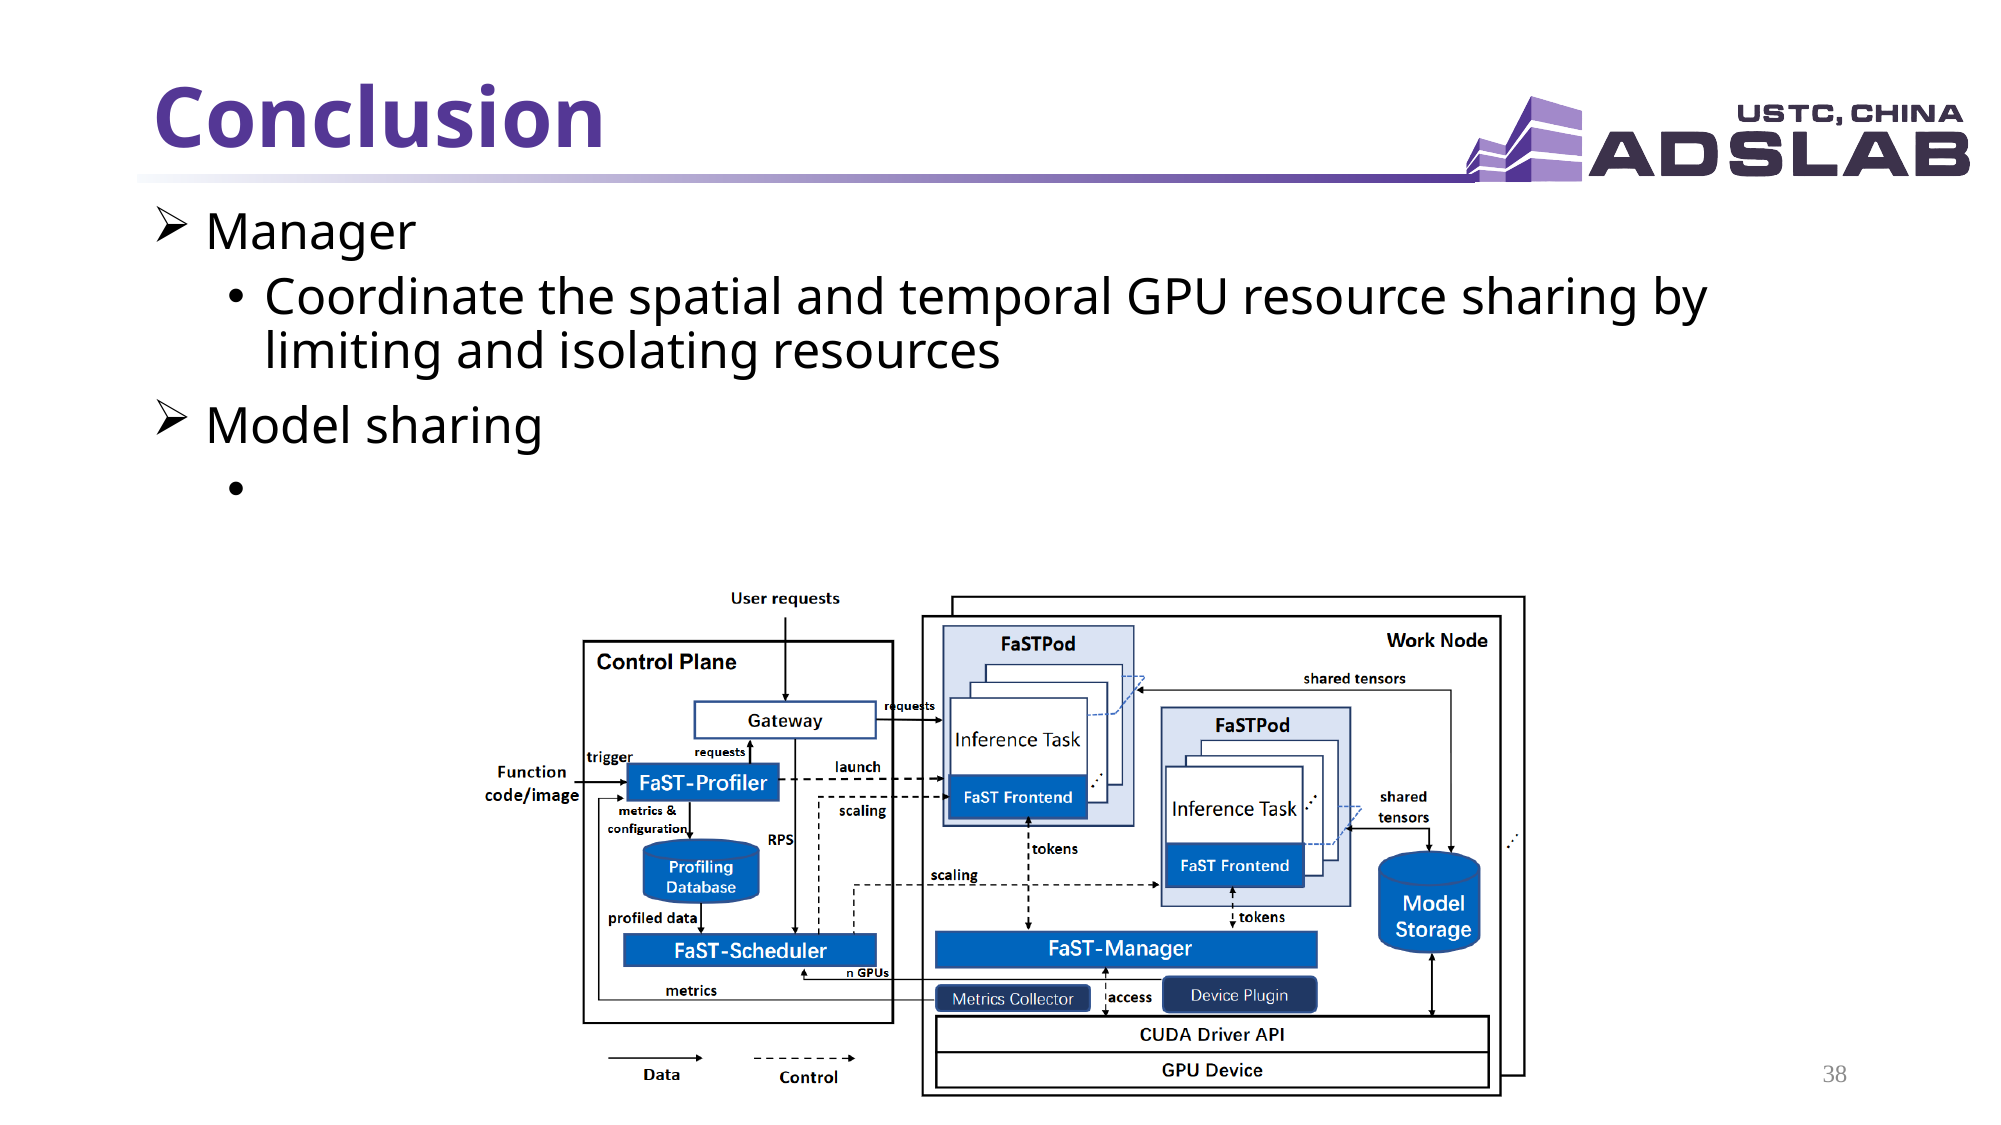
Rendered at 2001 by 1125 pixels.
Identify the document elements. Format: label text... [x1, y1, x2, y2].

picture [483, 589, 1527, 1098]
picture [1470, 93, 1976, 183]
list Manager Coordinate the spatial and temporal GPU resource sharing by limiting and isolating resources Model sharing [137, 199, 1912, 1087]
title Conclusion [137, 63, 1863, 177]
